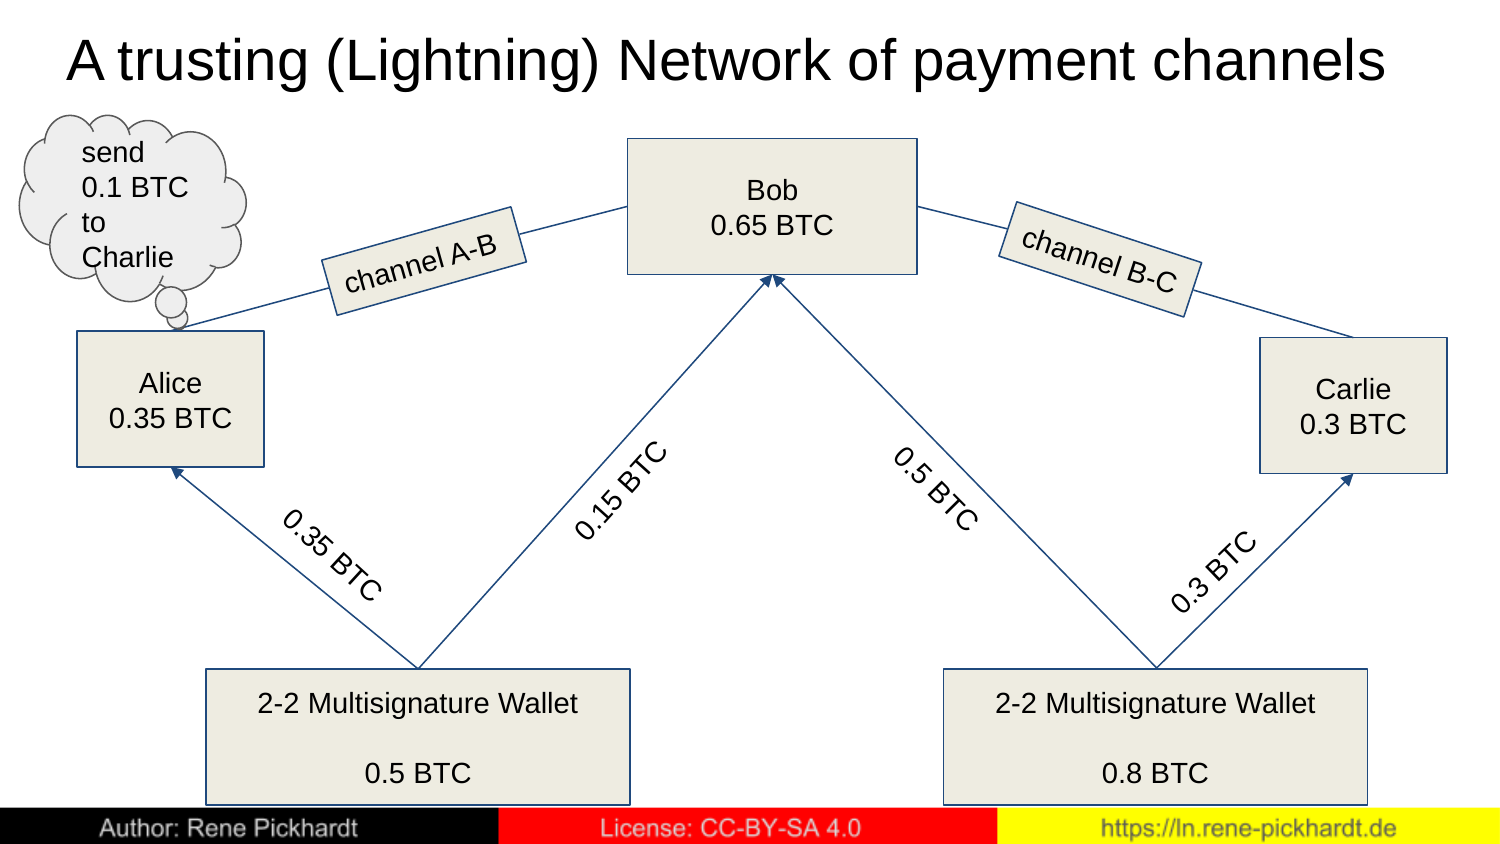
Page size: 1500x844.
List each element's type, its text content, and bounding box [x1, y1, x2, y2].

picture [0, 0, 1500, 844]
text_box channel B-C [998, 201, 1202, 318]
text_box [518, 206, 628, 235]
text_box channel A-B [321, 206, 527, 316]
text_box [417, 274, 770, 670]
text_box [170, 466, 412, 670]
text_box send 0.1 BTC to Charlie [19, 115, 247, 317]
text_box 2-2 Multisignature Wallet 0.5 BTC [206, 678, 631, 805]
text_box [1192, 289, 1354, 338]
title A trusting (Lightning) Network of payment channels [51, 7, 1480, 102]
text_box Bob 0.65 BTC [627, 138, 918, 272]
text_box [772, 274, 1158, 670]
text_box Alice 0.35 BTC [77, 330, 264, 467]
text_box Carlie 0.3 BTC [1260, 337, 1447, 474]
text_box 2-2 Multisignature Wallet 0.8 BTC [943, 668, 1368, 805]
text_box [170, 287, 330, 332]
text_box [1155, 473, 1354, 670]
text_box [916, 206, 1009, 230]
